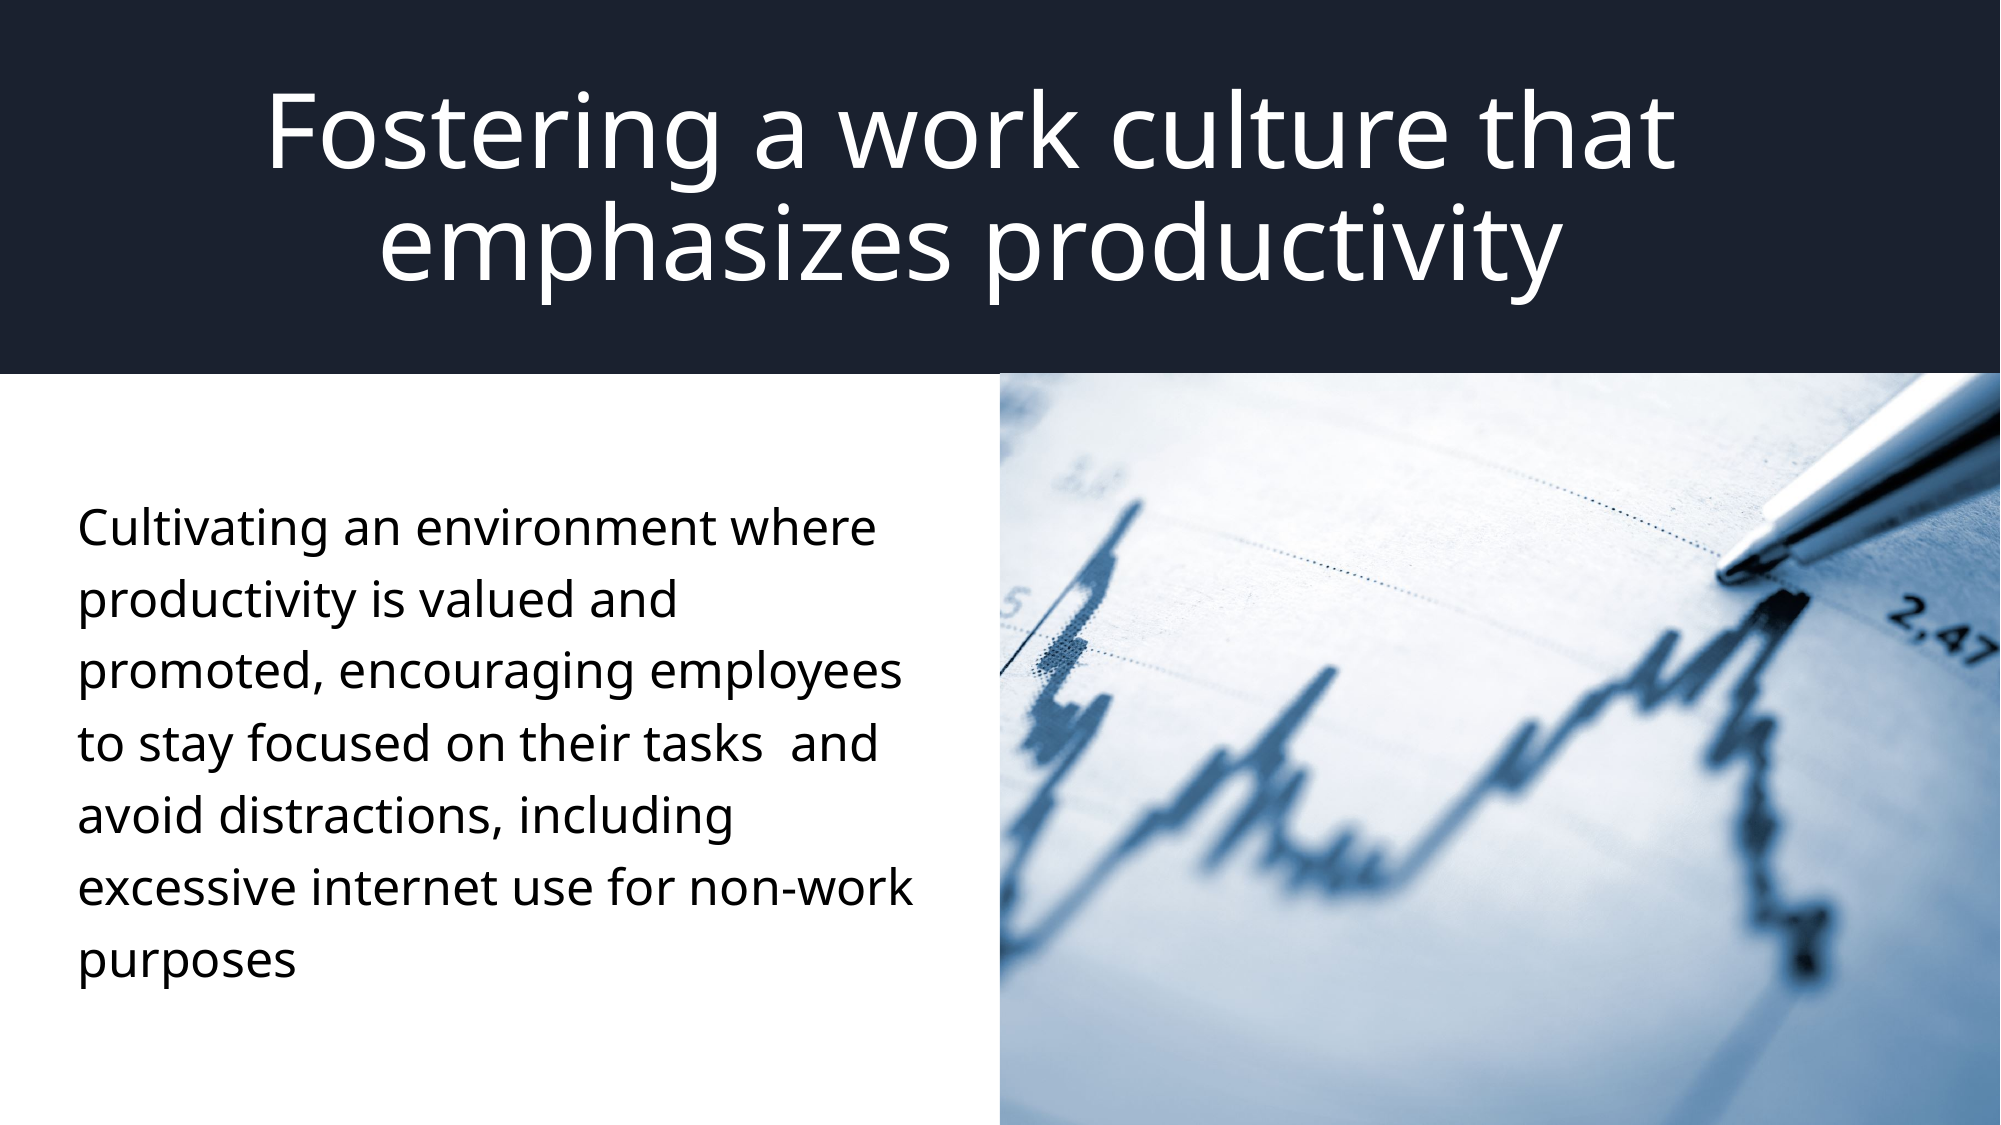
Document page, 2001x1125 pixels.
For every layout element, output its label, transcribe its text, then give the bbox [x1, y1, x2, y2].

list Cultivating an environment where productivity is valued and promoted, encouraging employees to stay focused on their tasks and avoid distractions, including excessive internet use for non-work purposes [62, 475, 938, 1024]
text_box [0, 375, 999, 1125]
picture [999, 373, 2000, 1125]
title Fostering a work culture that emphasizes productivity [79, 59, 1863, 311]
text_box [0, 0, 2000, 375]
